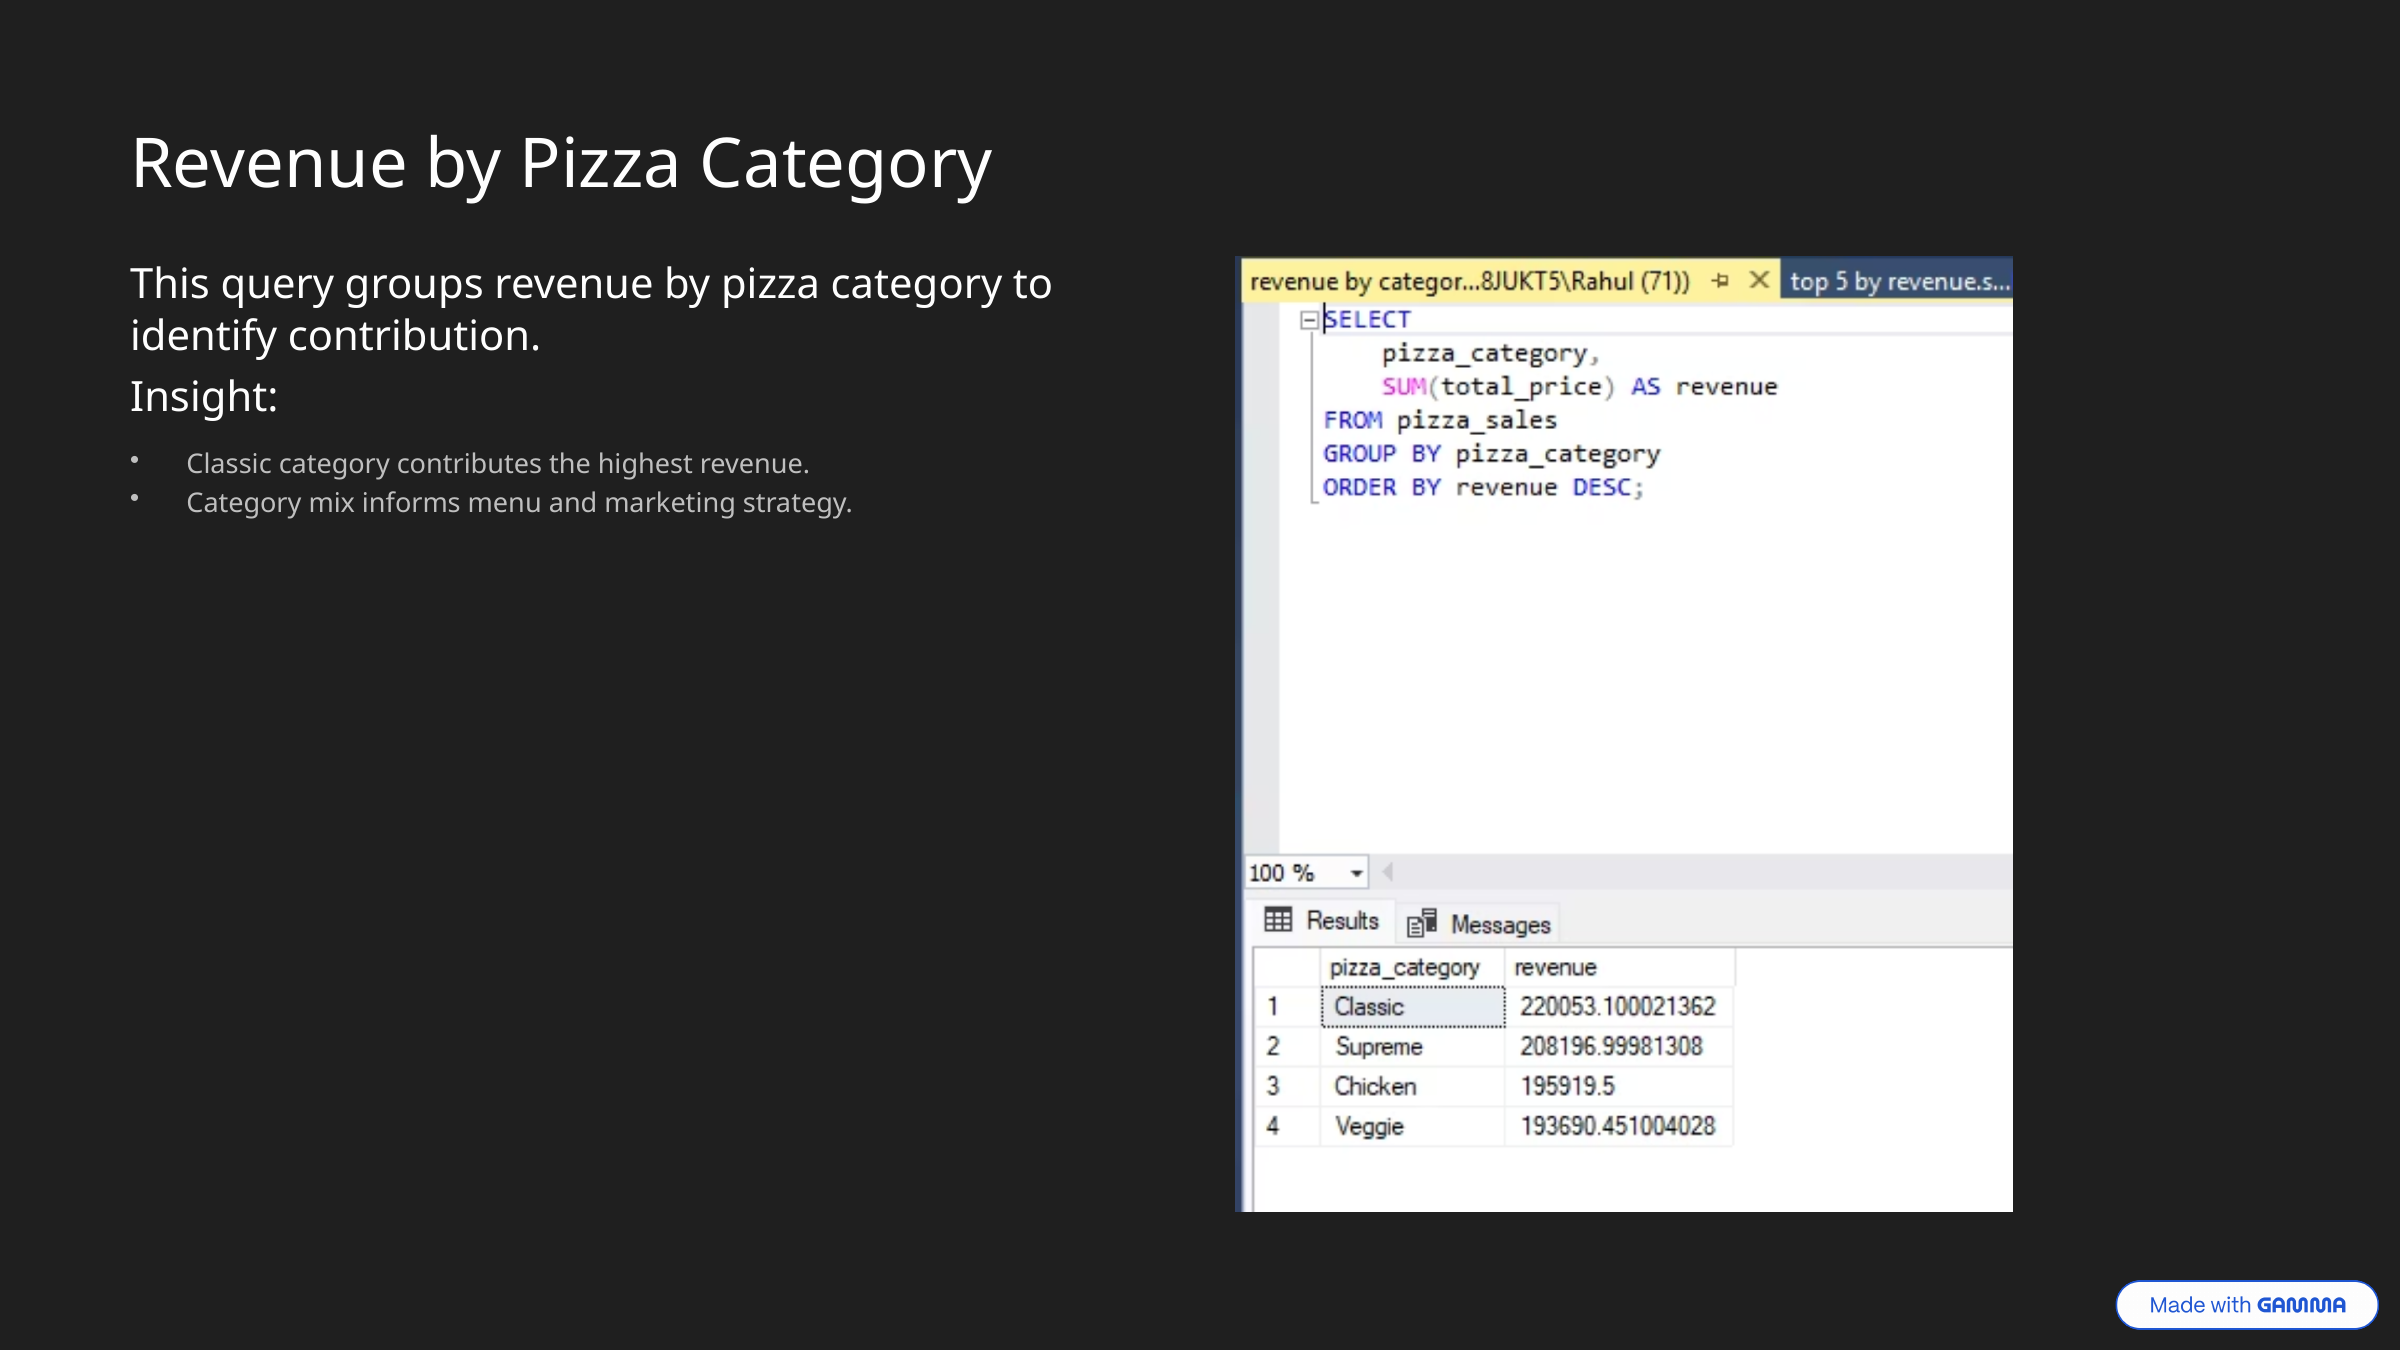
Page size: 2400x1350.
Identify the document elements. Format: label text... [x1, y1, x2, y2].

text_box Insight: [130, 367, 549, 420]
picture [2106, 1271, 2389, 1339]
text_box Revenue by Pizza Category [130, 114, 1002, 202]
text_box Classic category contributes the highest revenue. Category mix informs menu and marketing strategy. [130, 440, 1166, 519]
text_box This query groups revenue by pizza category to identify contribution. [130, 254, 1166, 359]
picture [1235, 256, 2013, 1212]
